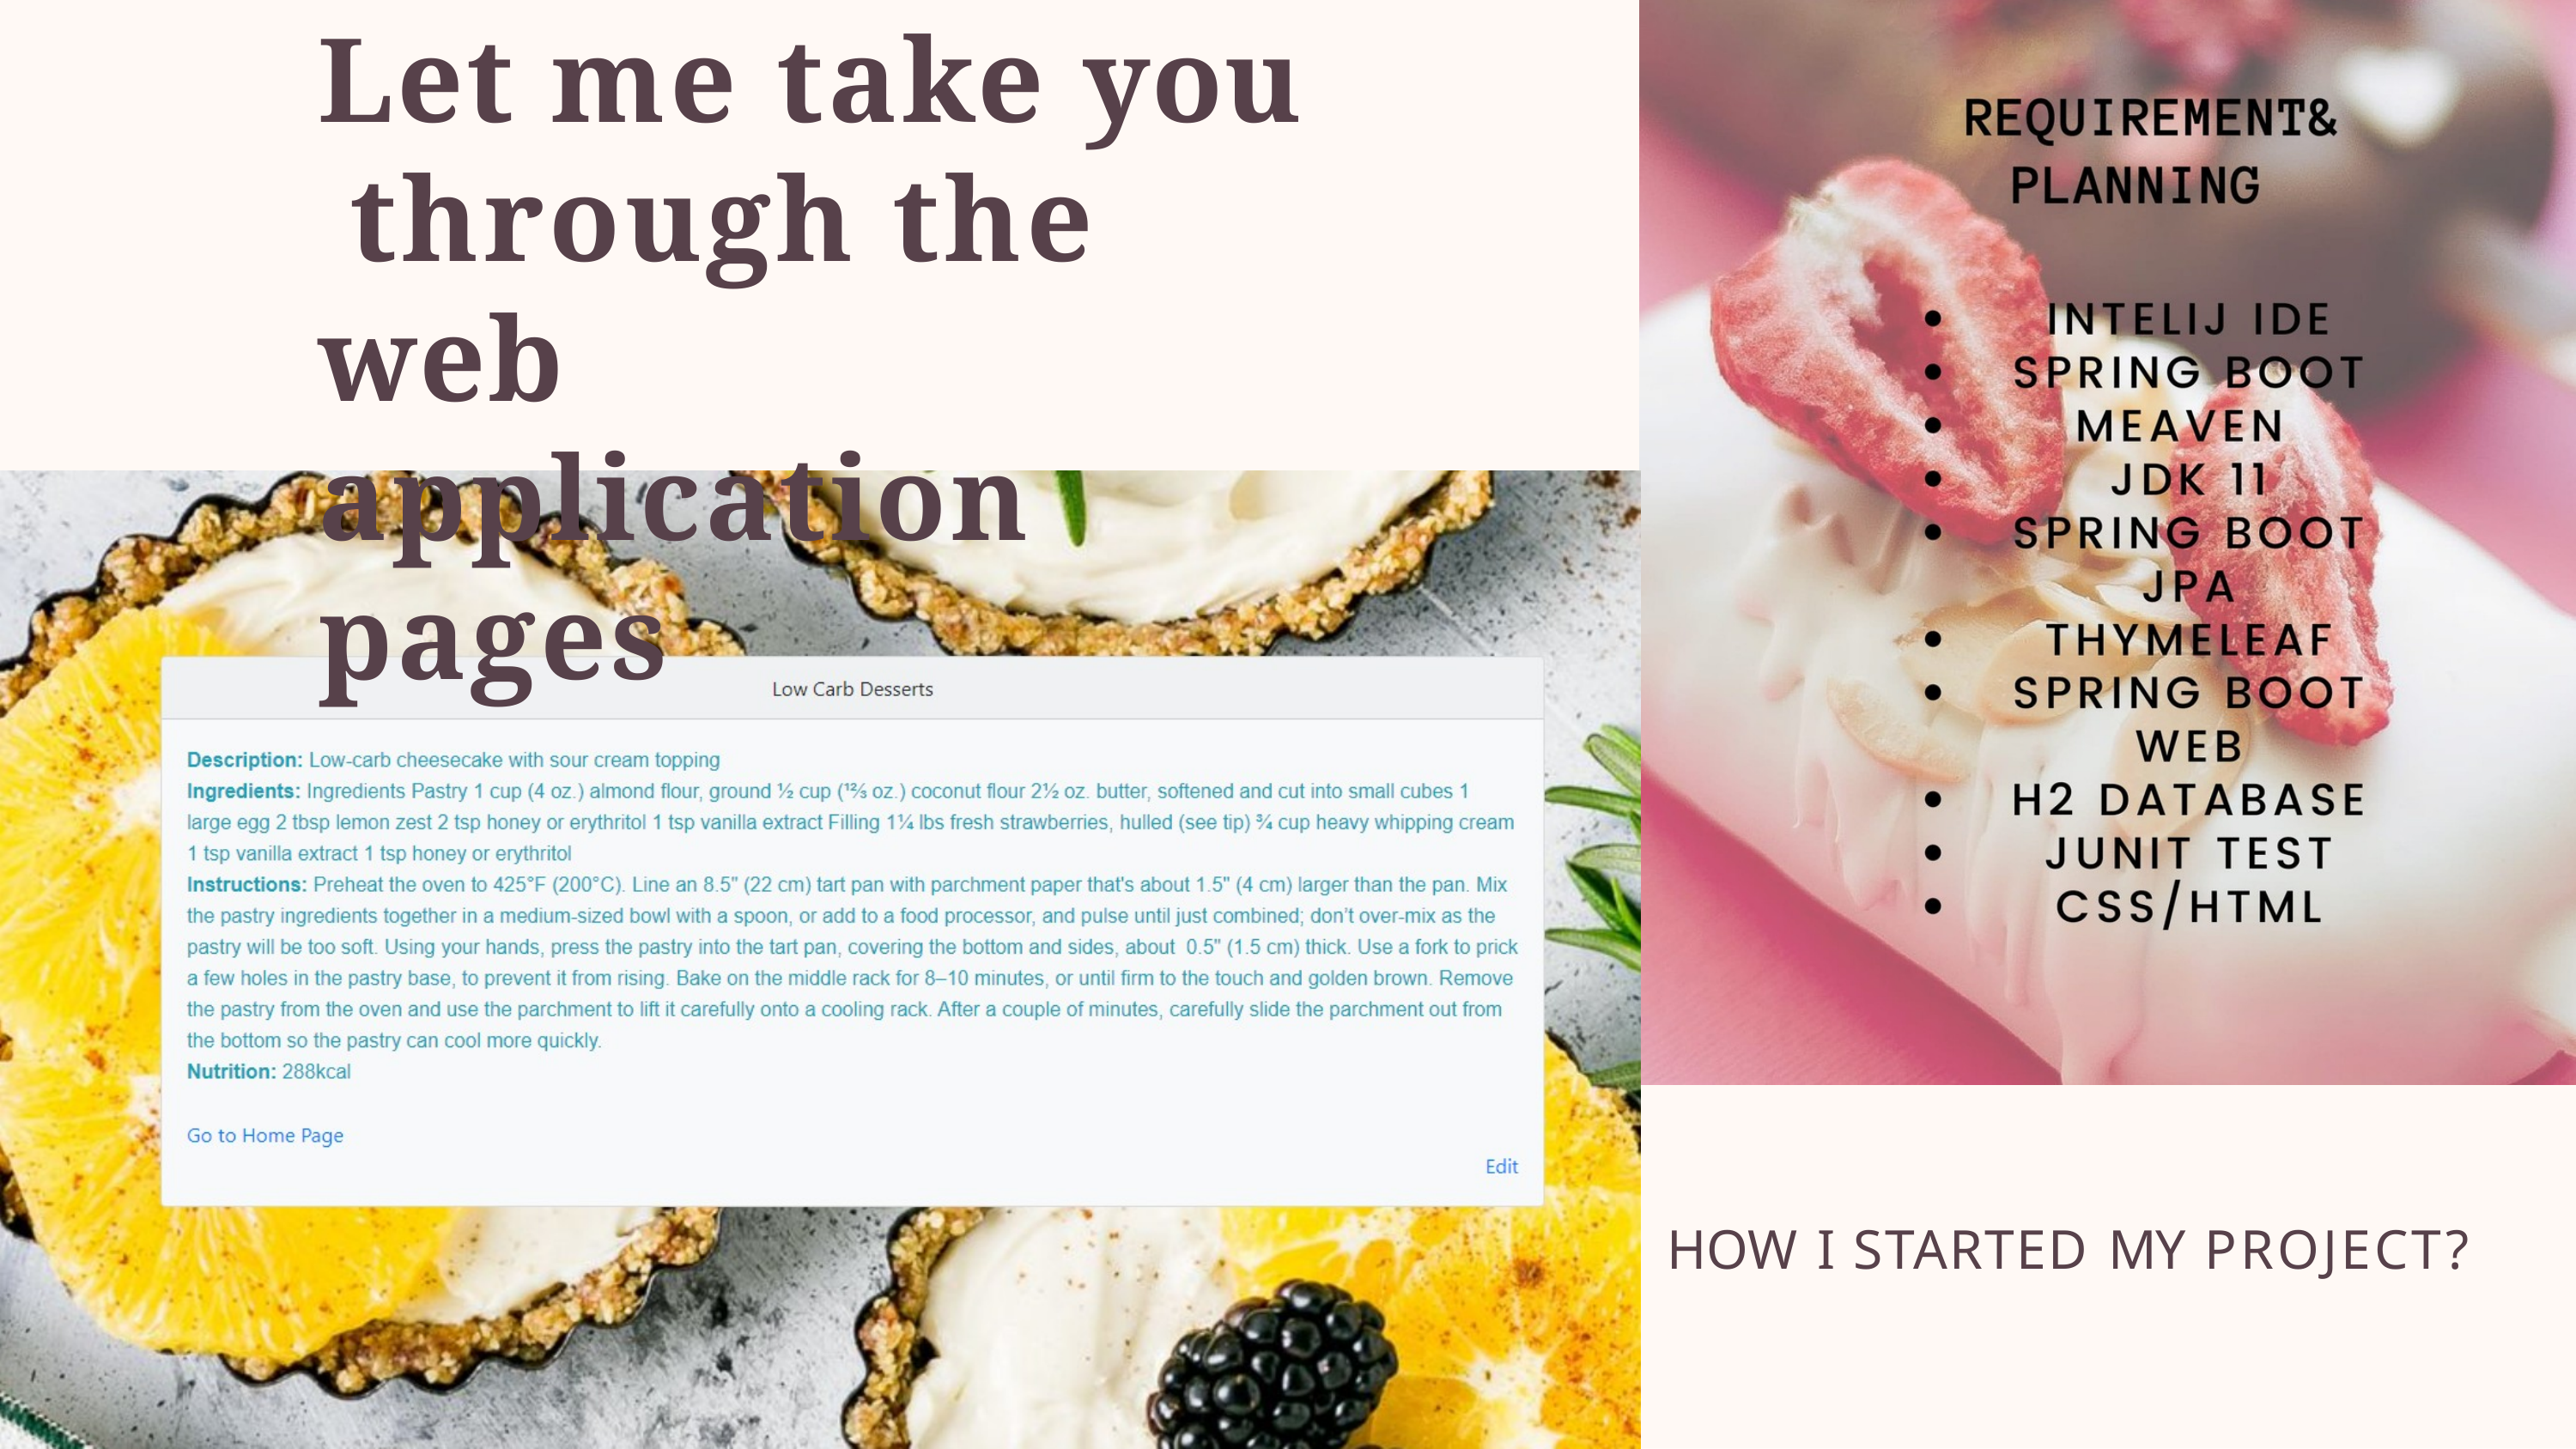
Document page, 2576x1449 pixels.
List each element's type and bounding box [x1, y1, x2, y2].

text_box [0, 0, 2576, 1449]
